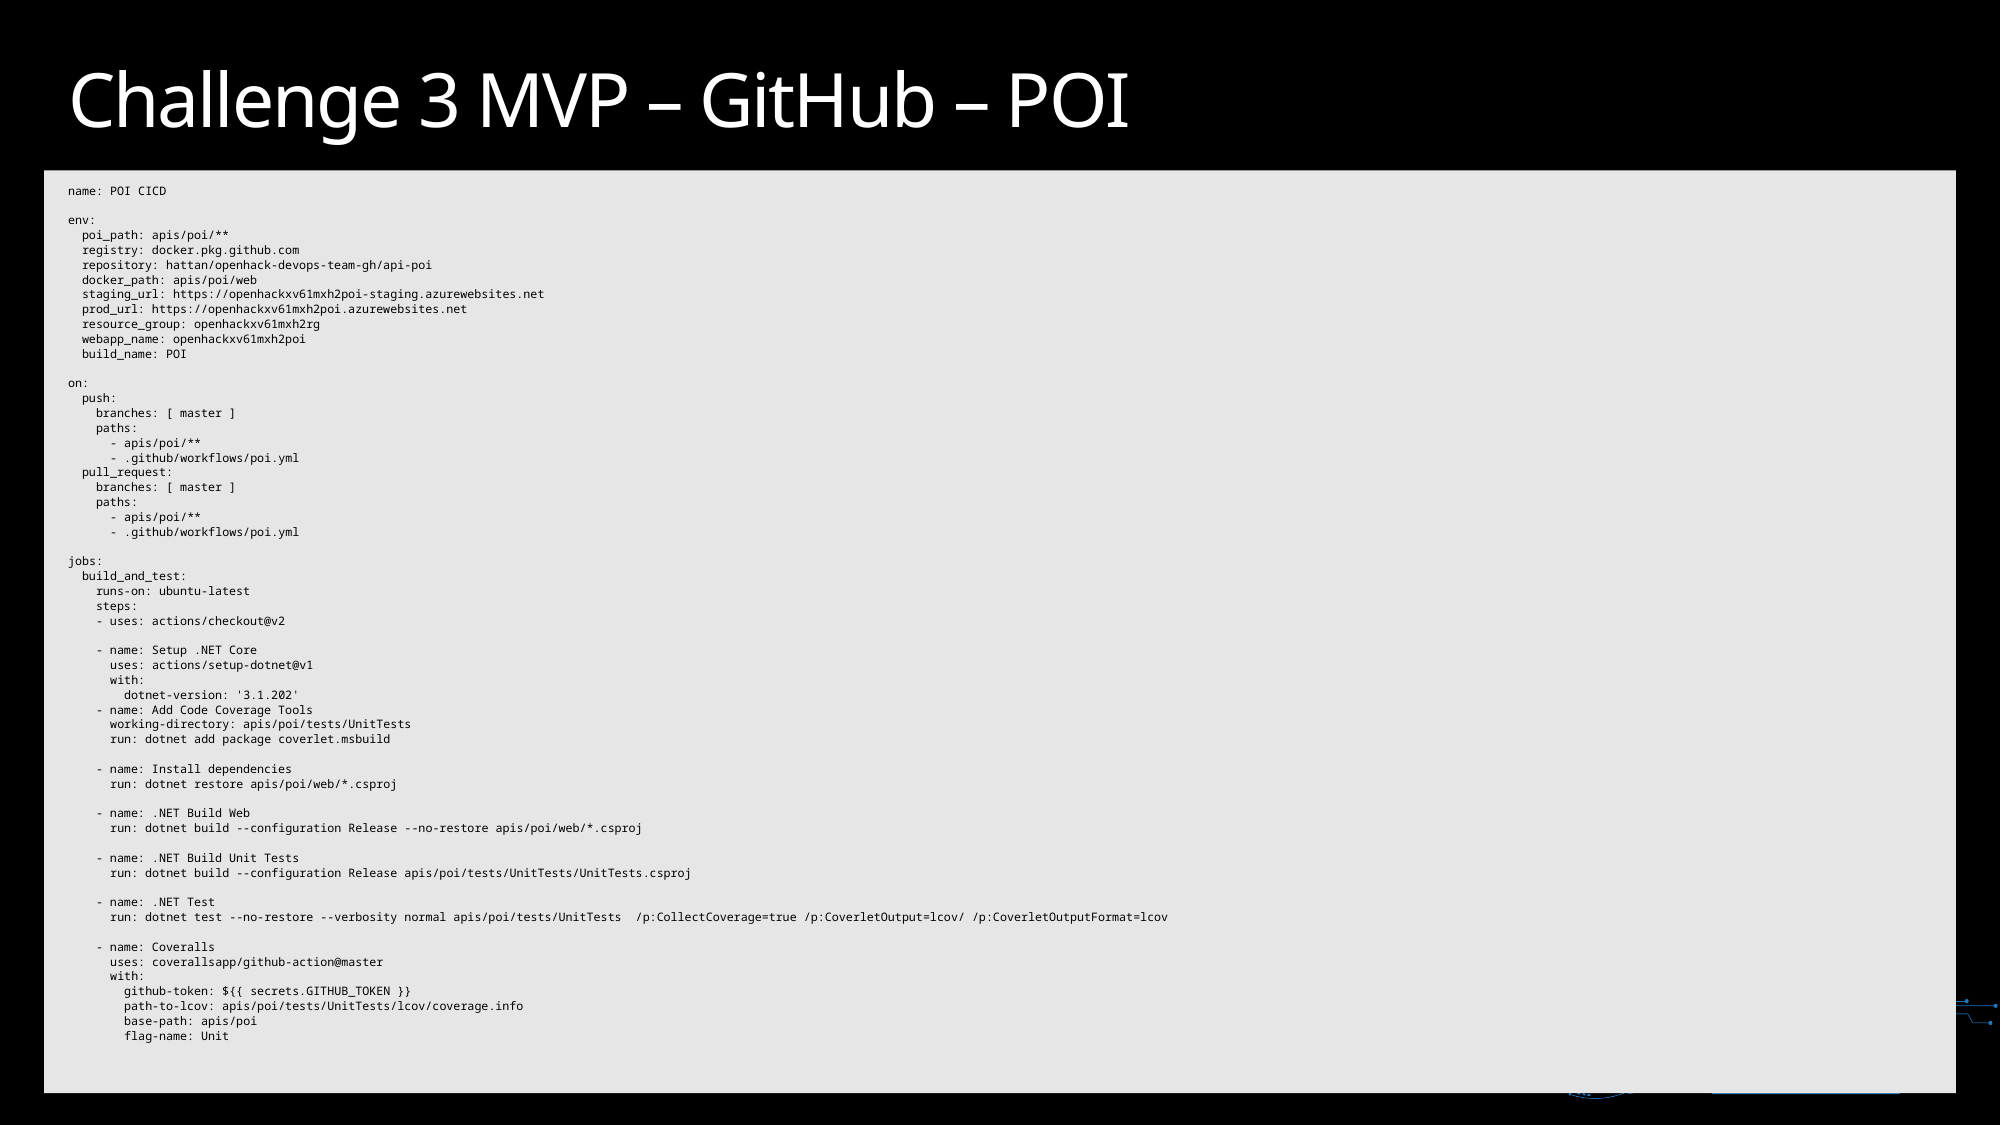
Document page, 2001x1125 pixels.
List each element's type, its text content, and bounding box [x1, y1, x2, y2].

title Challenge 3 MVP – GitHub – POI [44, 47, 1957, 158]
picture [1356, 917, 2000, 1099]
list name: POI CICD env: poi_path: apis/poi/** registry: docker.pkg.github.com repository: hattan/openhack-devops-team-gh/api-poi docker_path: apis/poi/web staging_url: https://openhackxv61mxh2poi-staging.azurewebsites.net prod_url: https://openhackxv61mxh2poi.azurewebsites.net resource_group: openhackxv61mxh2rg webapp_name: openhackxv61mxh2poi build_name: POI on: push: branches: [ master ] paths: - apis/poi/** - .github/workflows/poi.yml pull_request: branches: [ master ] paths: - apis/poi/** - .github/workflows/poi.yml jobs: build_and_test: runs-on: ubuntu-latest steps: - uses: actions/checkout@v2 - name: Setup .NET Core uses: actions/setup-dotnet@v1 with: dotnet-version: '3.1.202' - name: Add Code Coverage Tools working-directory: apis/poi/tests/UnitTests run: dotnet add package coverlet.msbuild - name: Install dependencies run: dotnet restore apis/poi/web/*.csproj - name: .NET Build Web run: dotnet build --configuration Release --no-restore apis/poi/web/*.csproj - name: .NET Build Unit Tests run: dotnet build --configuration Release apis/poi/tests/UnitTests/UnitTests.csproj - name: .NET Test run: dotnet test --no-restore --verbosity normal apis/poi/tests/UnitTests /p:CollectCoverage=true /p:CoverletOutput=lcov/ /p:CoverletOutputFormat=lcov - name: Coveralls uses: coverallsapp/github-action@master with: github-token: ${{ secrets.GITHUB_TOKEN }} path-to-lcov: apis/poi/tests/UnitTests/lcov/coverage.info base-path: apis/poi flag-name: Unit [44, 170, 1956, 1094]
